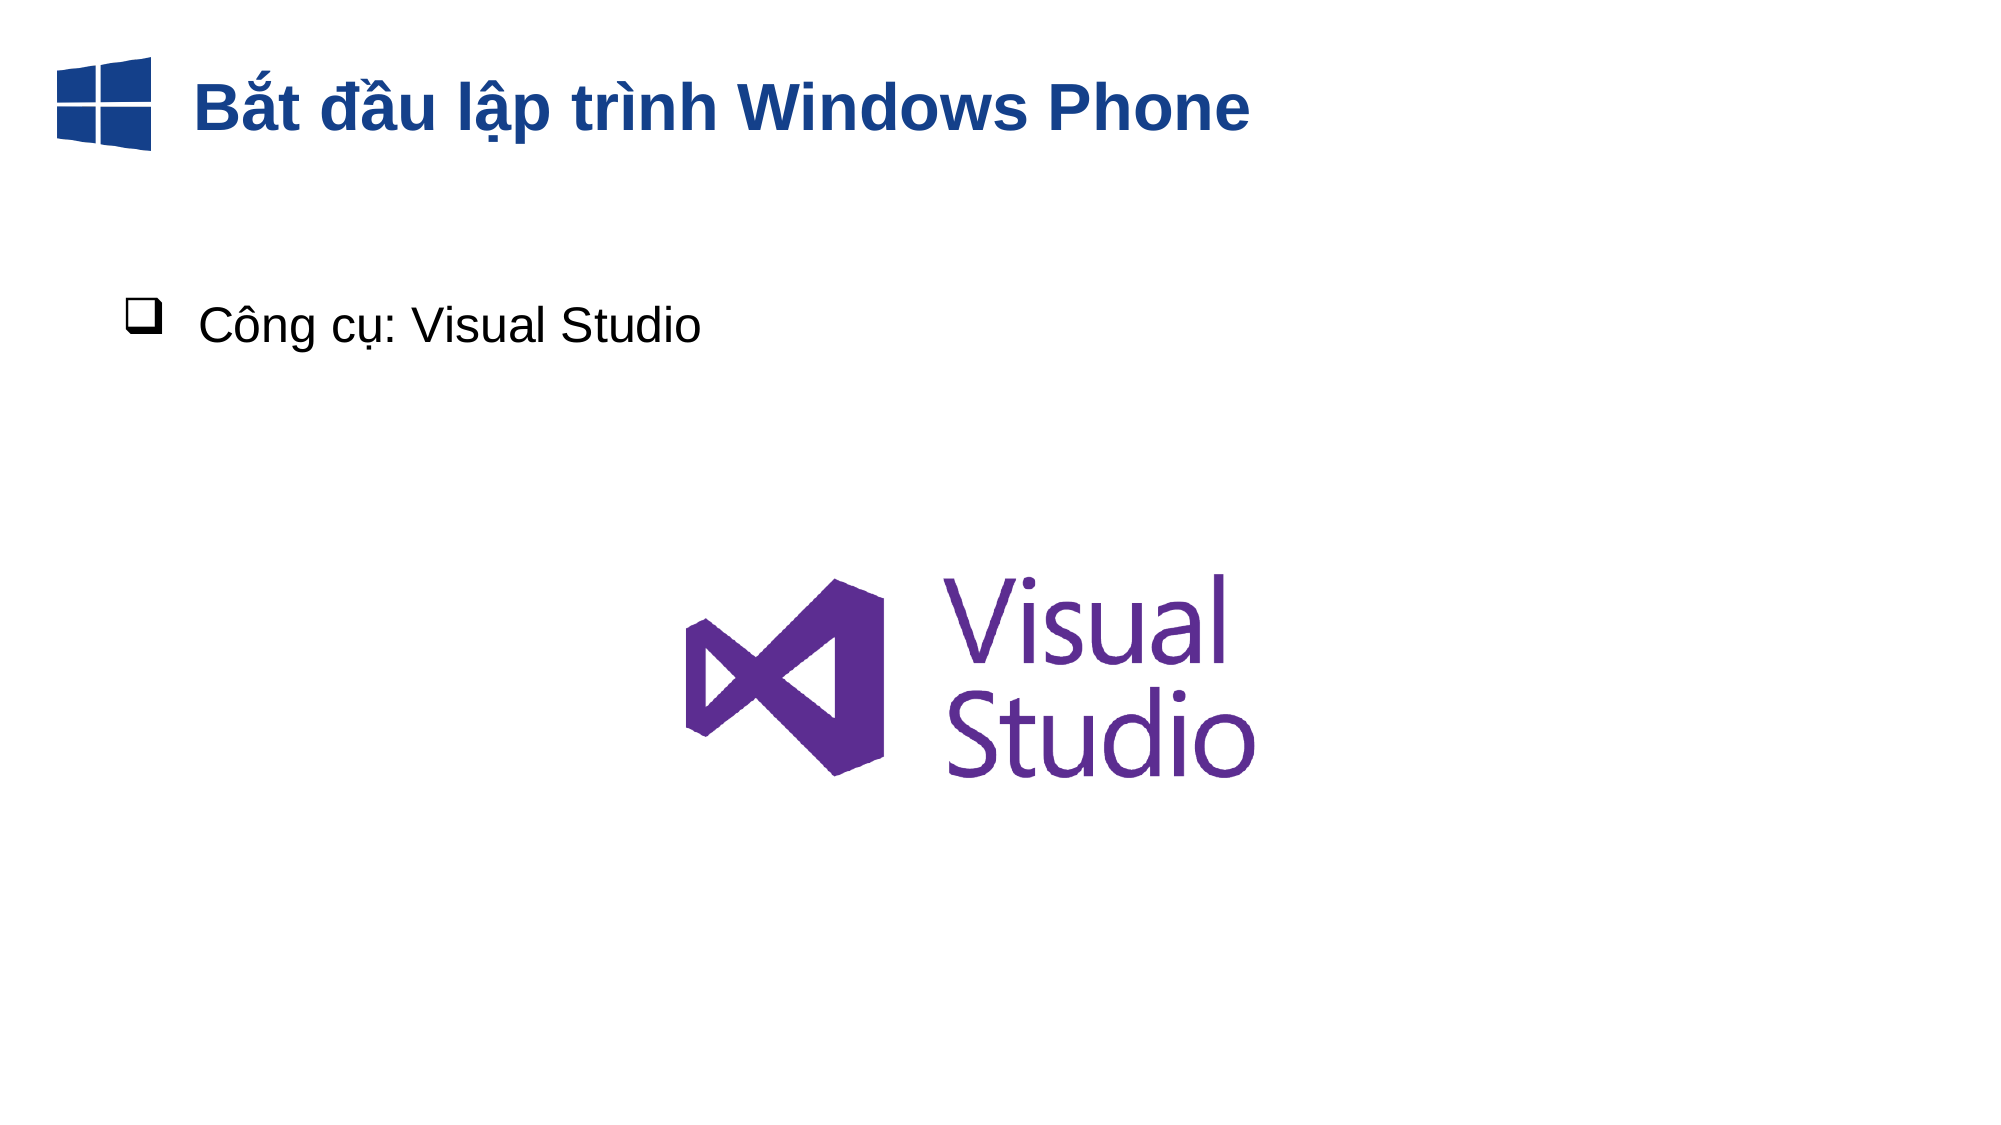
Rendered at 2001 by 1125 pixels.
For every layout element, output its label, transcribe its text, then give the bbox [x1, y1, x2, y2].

picture [601, 493, 1339, 860]
text_box Bắt đầu lập trình Windows Phone [179, 56, 1268, 152]
text_box Công cụ: Visual Studio [107, 285, 718, 360]
picture [57, 57, 151, 152]
